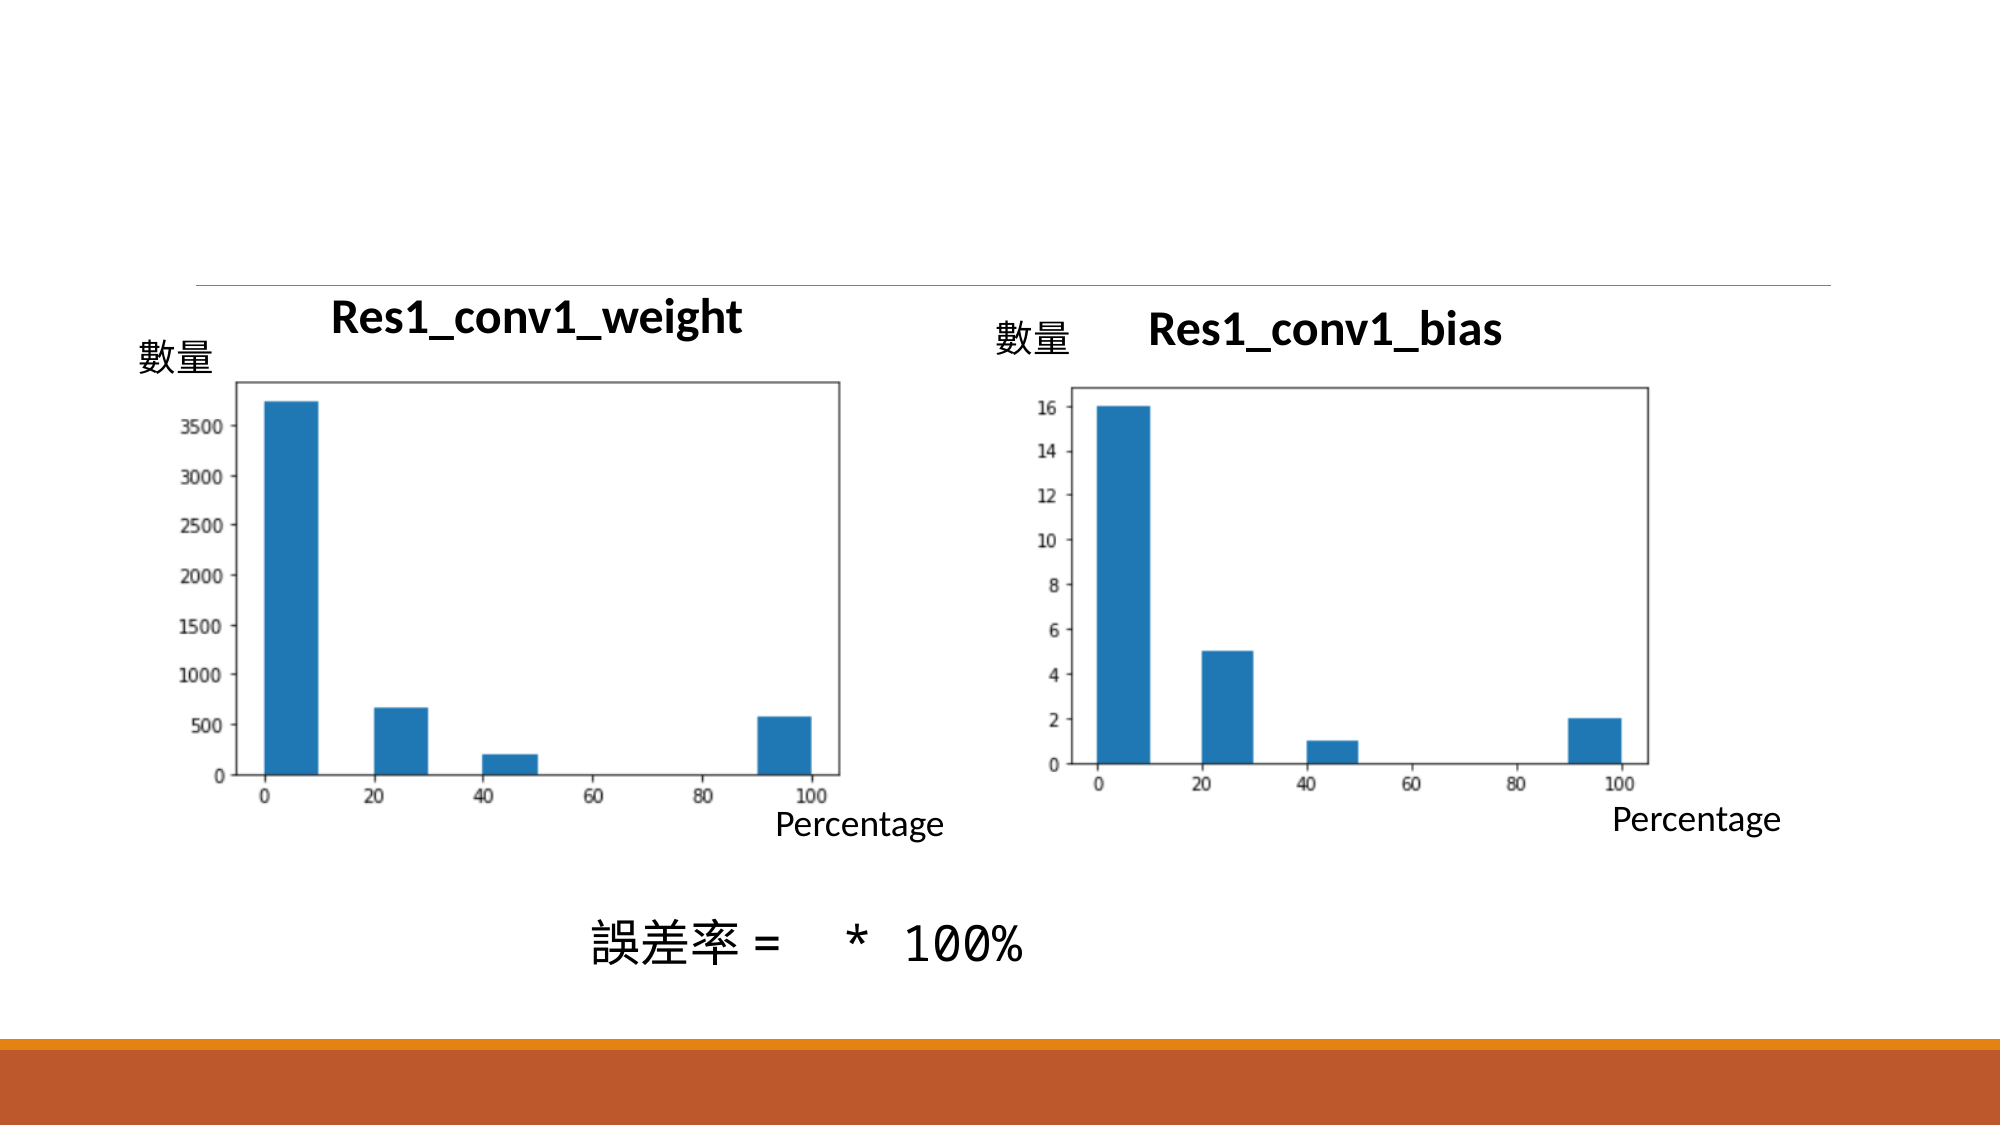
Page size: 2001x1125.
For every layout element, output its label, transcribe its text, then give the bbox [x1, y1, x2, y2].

picture [980, 363, 1730, 802]
text_box Percentage [760, 791, 1047, 852]
text_box Percentage [1597, 786, 1884, 847]
text_box 數量 [123, 326, 300, 387]
text_box 數量 [981, 307, 1133, 362]
text_box Res1_conv1_bias [1133, 287, 1518, 360]
picture [158, 363, 881, 829]
text_box Res1_conv1_weight [316, 276, 759, 351]
